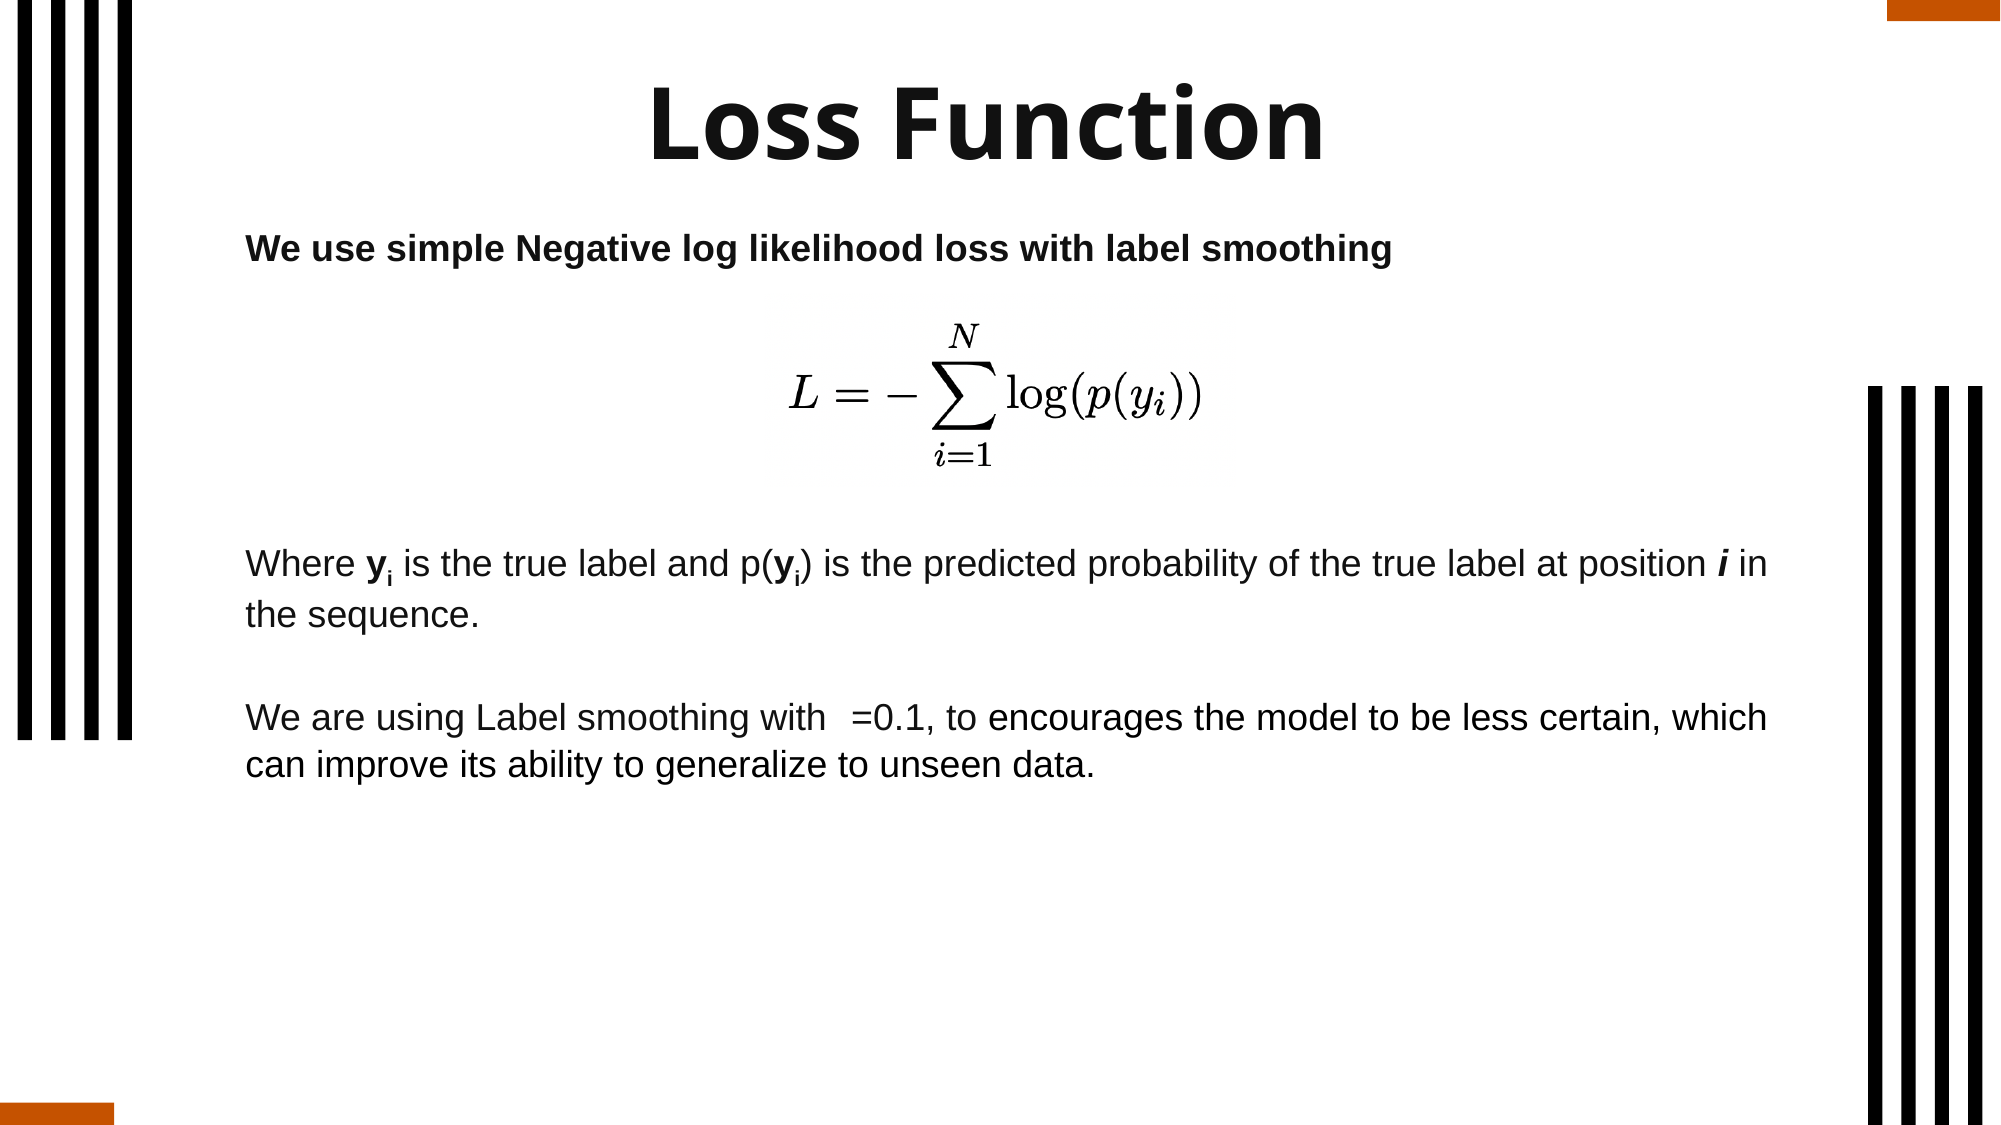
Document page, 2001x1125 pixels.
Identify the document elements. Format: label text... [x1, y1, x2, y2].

picture [763, 293, 1236, 487]
text_box [281, 561, 1792, 628]
title Loss Function [183, 29, 1817, 210]
